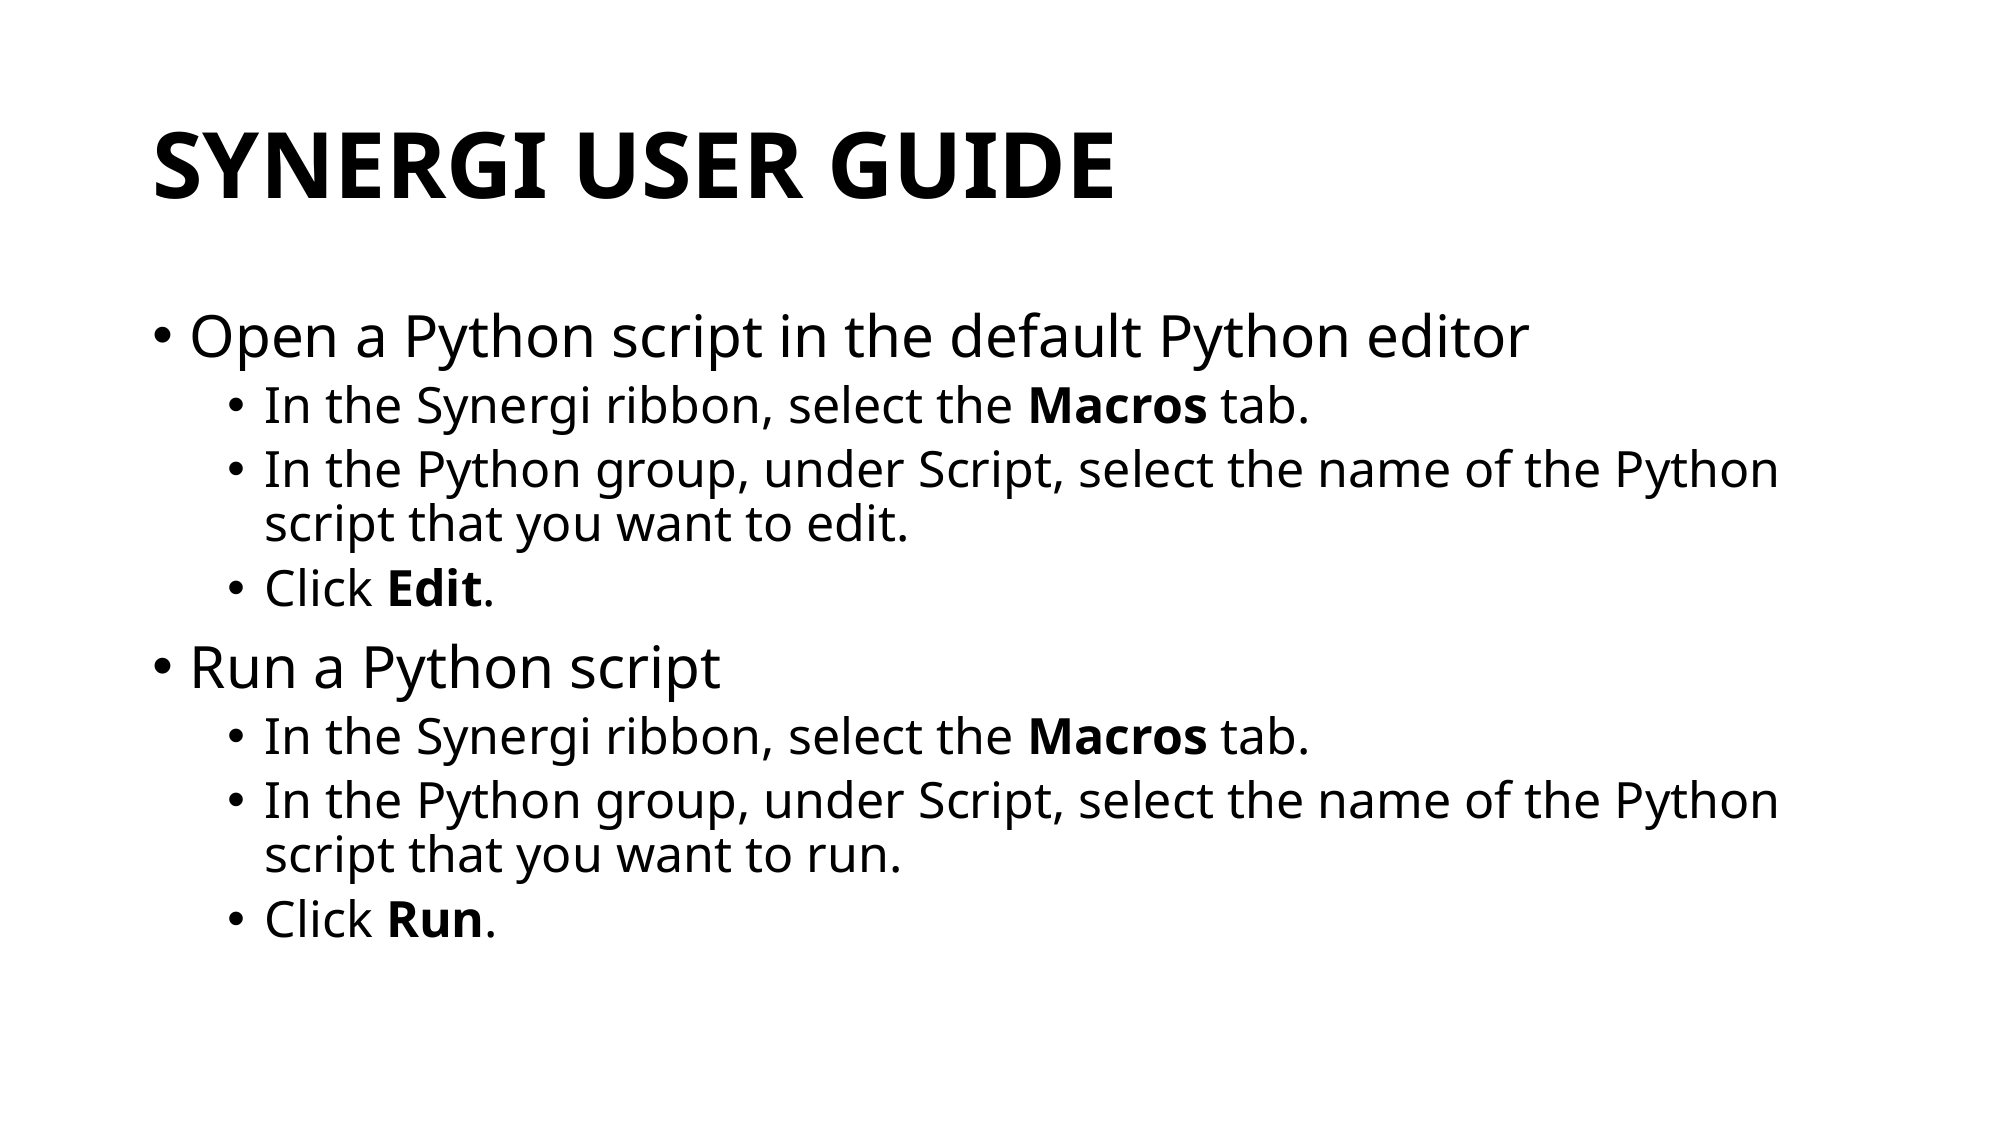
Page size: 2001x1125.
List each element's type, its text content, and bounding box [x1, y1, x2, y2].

title SYNERGI USER GUIDE [137, 59, 1863, 278]
list Open a Python script in the default Python editor In the Synergi ribbon, select the Macros tab. In the Python group, under Script, select the name of the Python script that you want to edit. Click Edit. Run a Python script In the Synergi ribbon, select the Macros tab. In the Python group, under Script, select the name of the Python script that you want to run. Click Run. [137, 299, 1933, 1014]
